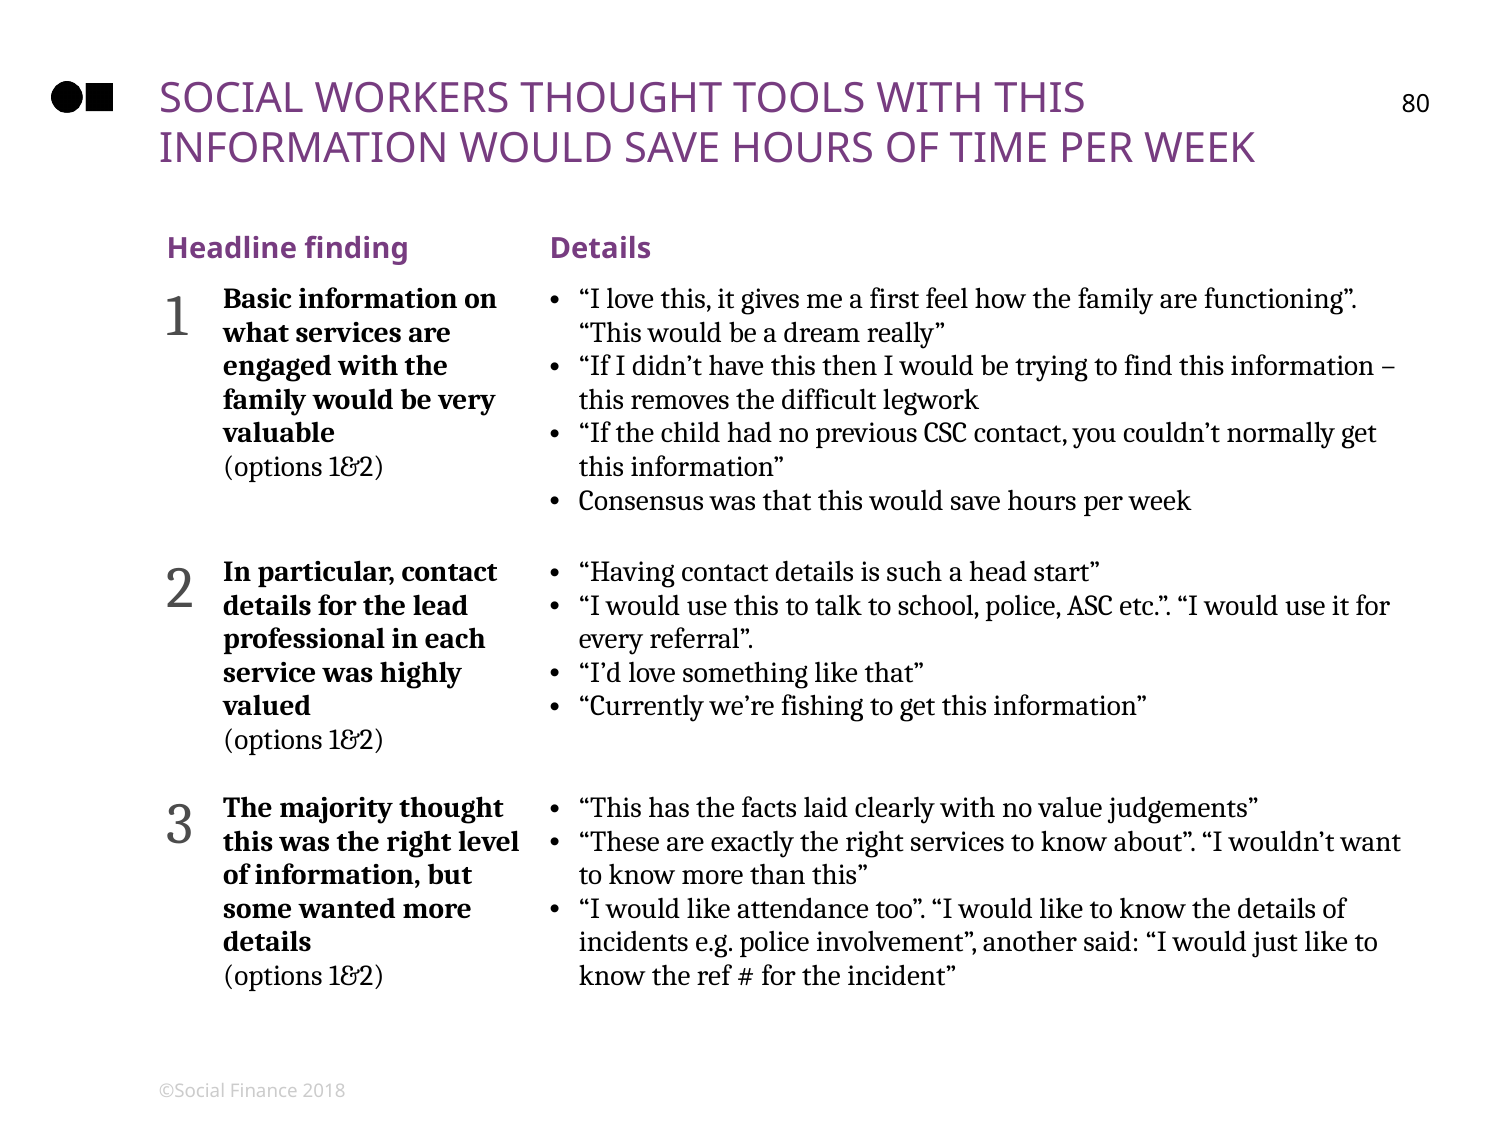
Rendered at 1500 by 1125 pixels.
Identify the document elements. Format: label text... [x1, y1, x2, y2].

slide_number 80 [1388, 87, 1431, 148]
table_cell “I love this, it gives me a first feel how the family are functioning”. “This would be a dream really” “If I didn’t have this then I would be trying to find this information – this removes the difficult legwork “If the child had no previous CSC contact, you couldn’t normally get this information” Consensus was that this would save hours per week [542, 275, 1433, 548]
table_cell Basic information on what services are engaged with the family would be very valuable (options 1&2) [216, 275, 542, 548]
table_cell “This has the facts laid clearly with no value judgements” “These are exactly the right services to know about”. “I wouldn’t want to know more than this” “I would like attendance too”. “I would like to know the details of incidents e.g. police involvement”, another said: “I would just like to know the ref # for the incident” [542, 784, 1433, 1056]
table_cell 3 [159, 784, 216, 1056]
table_header Headline finding [159, 220, 542, 275]
table_cell 2 [159, 548, 216, 784]
title Social workers thought tools with this information would save hours of time per week [159, 70, 1357, 183]
table_header Details [542, 220, 1433, 275]
table_cell 1 [159, 275, 216, 548]
table_cell The majority thought this was the right level of information, but some wanted more details (options 1&2) [216, 784, 542, 1056]
table_cell In particular, contact details for the lead professional in each service was highly valued (options 1&2) [216, 548, 542, 784]
picture [51, 81, 113, 113]
table_cell “Having contact details is such a head start” “I would use this to talk to school, police, ASC etc.”. “I would use it for every referral”. “I’d love something like that” “Currently we’re fishing to get this information” [542, 548, 1433, 784]
